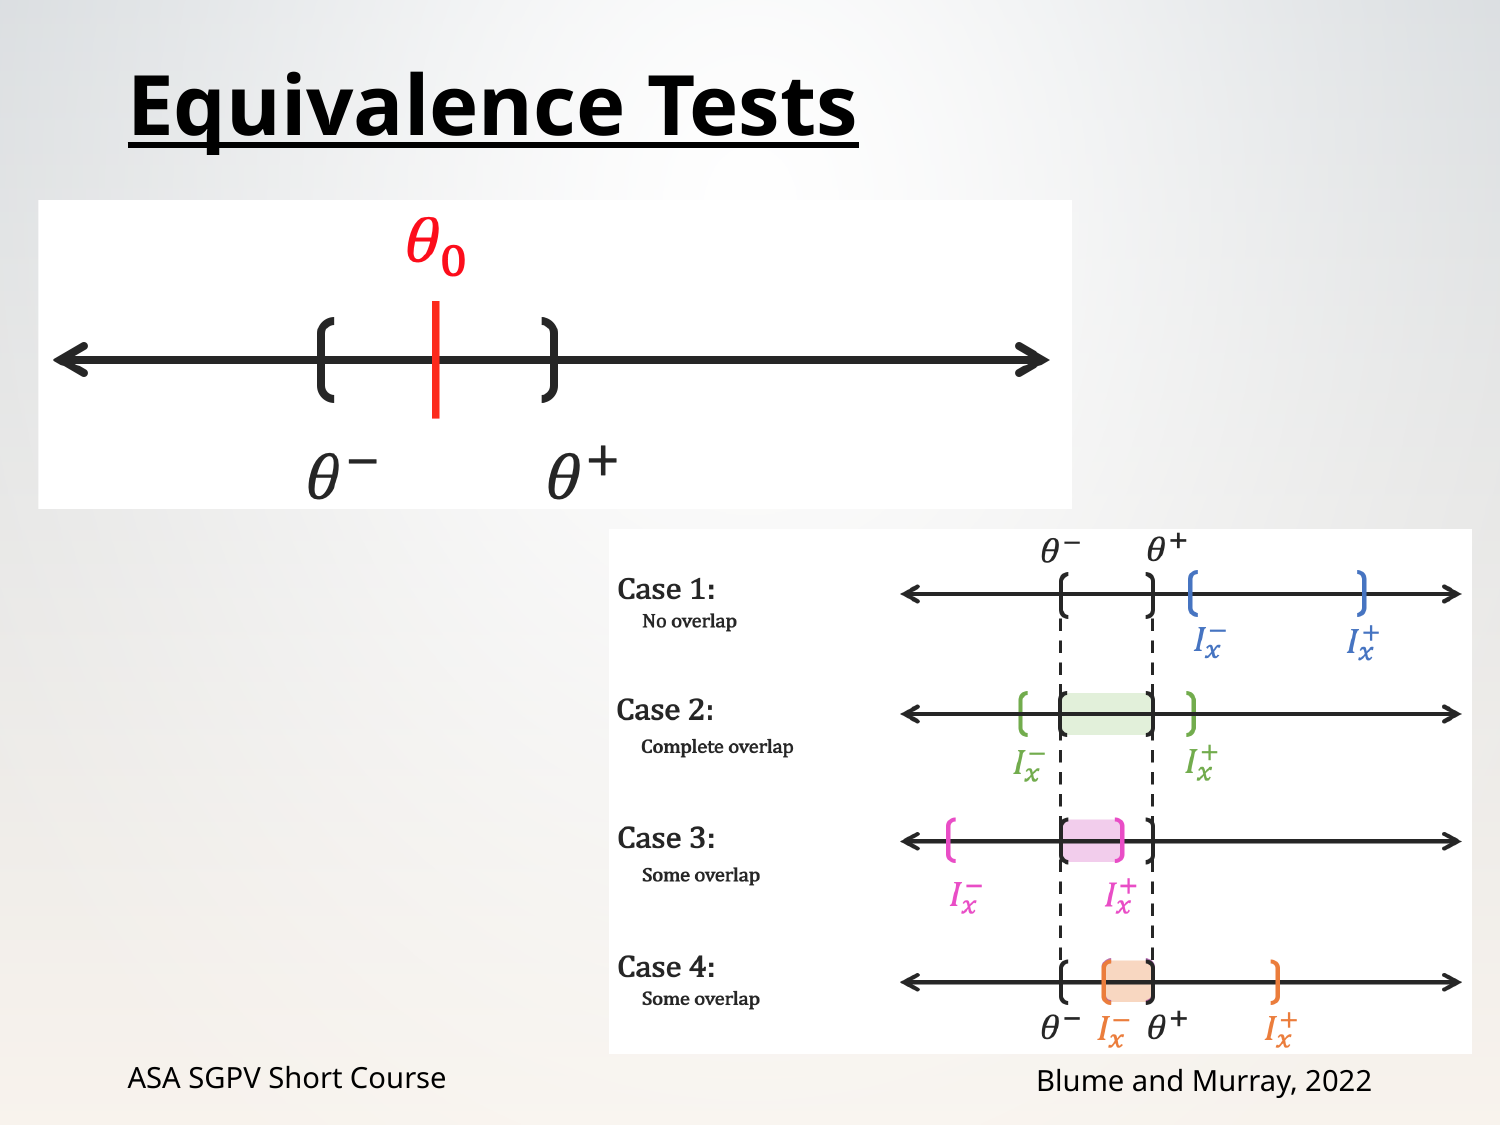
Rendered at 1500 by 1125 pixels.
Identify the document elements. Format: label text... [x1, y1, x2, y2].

title Equivalence Tests [112, 37, 1388, 180]
picture [0, 0, 1500, 1125]
slide_number Blume and Murray, 2022 [1004, 1064, 1388, 1110]
footer ASA SGPV Short Course [112, 1049, 915, 1110]
